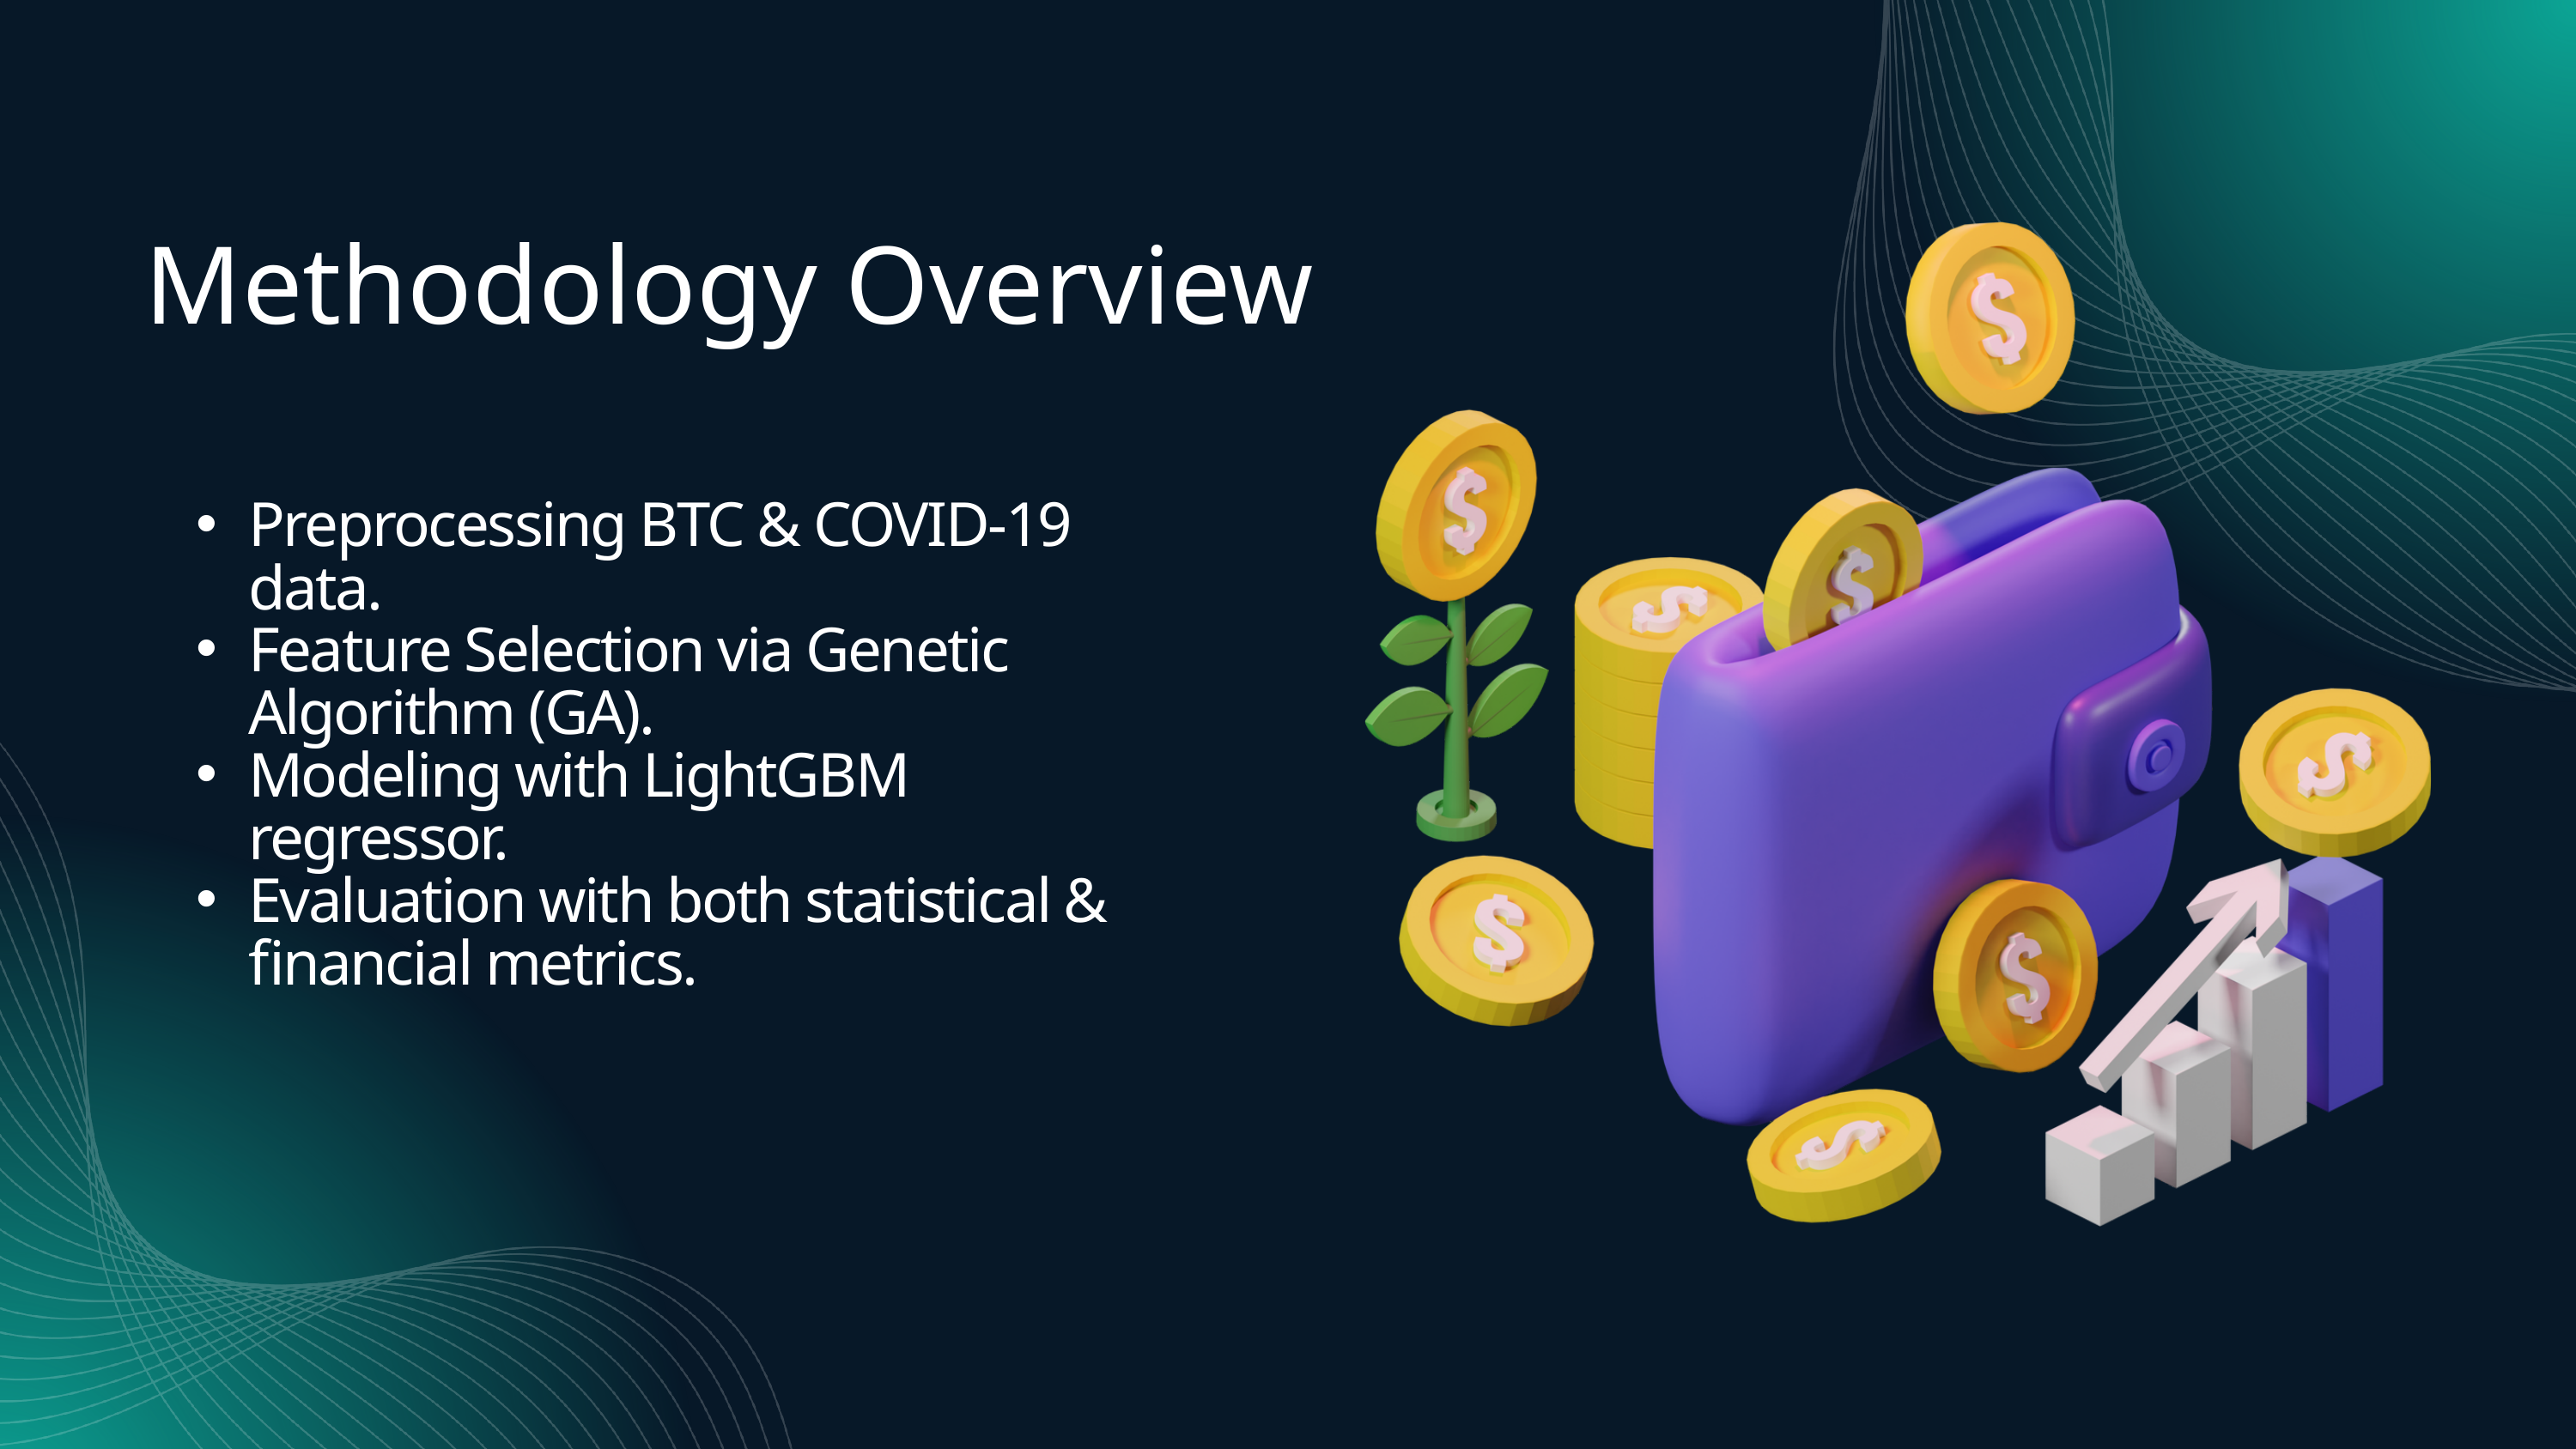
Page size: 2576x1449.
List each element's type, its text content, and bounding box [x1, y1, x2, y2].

text_box [1364, 221, 2432, 1227]
text_box Preprocessing BTC & COVID-19 data. Feature Selection via Genetic Algorithm (GA). Modeling with LightGBM regressor. Evaluation with both statistical & financial metrics. [144, 496, 1147, 1070]
text_box Methodology Overview [144, 195, 1365, 346]
text_box [0, 523, 1029, 1449]
text_box [1288, 0, 2576, 779]
